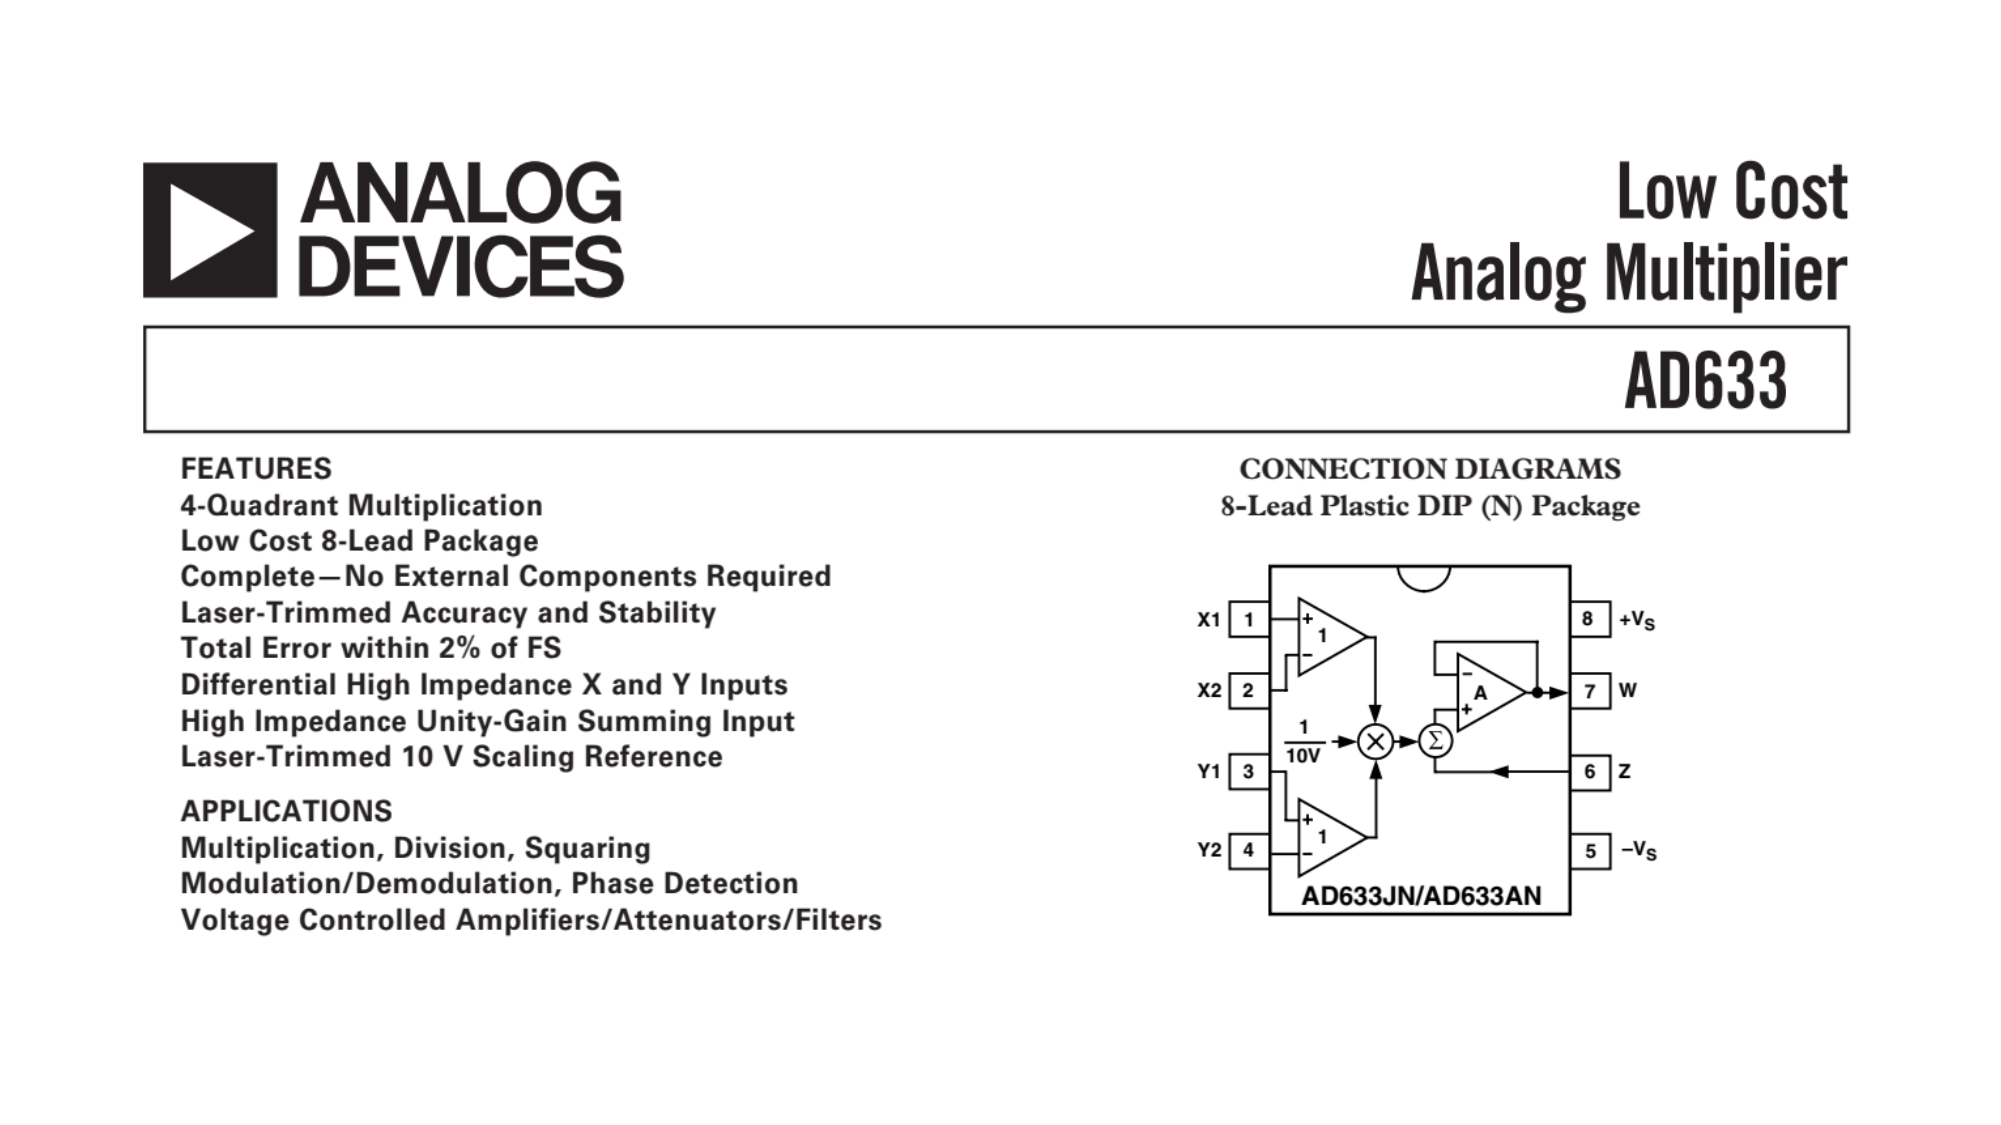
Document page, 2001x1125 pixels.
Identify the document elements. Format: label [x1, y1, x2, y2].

picture [129, 135, 1871, 943]
